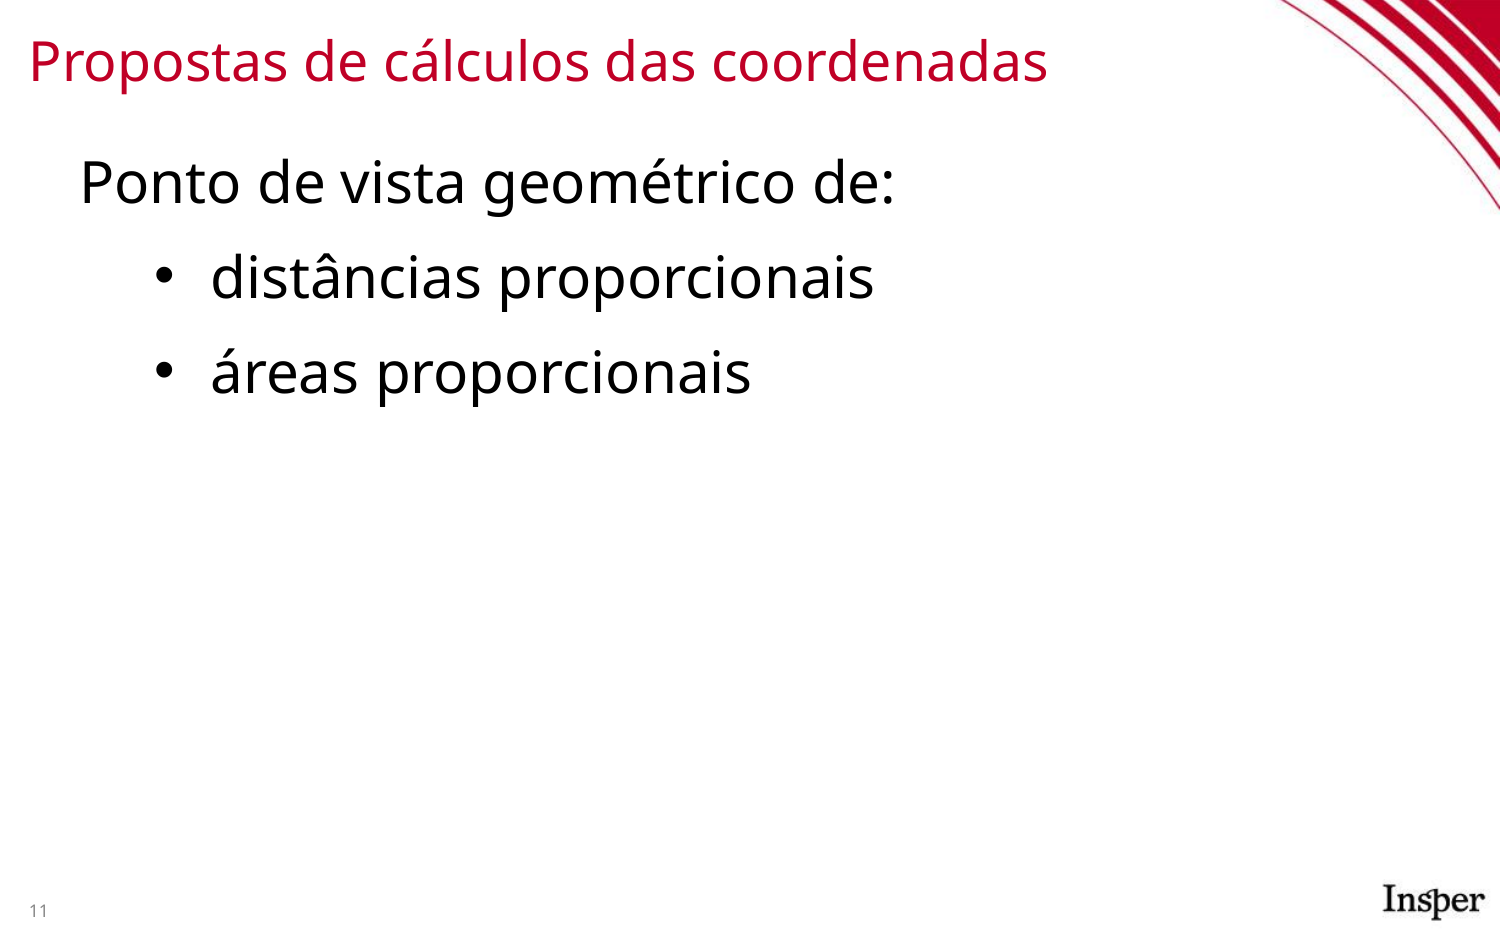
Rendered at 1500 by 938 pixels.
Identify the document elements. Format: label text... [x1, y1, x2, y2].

picture [249, 0, 1500, 938]
list Ponto de vista geométrico de: distâncias proporcionais áreas proporcionais [64, 137, 1447, 876]
title Propostas de cálculos das coordenadas [13, 18, 1397, 104]
slide_number 11 [0, 887, 78, 938]
